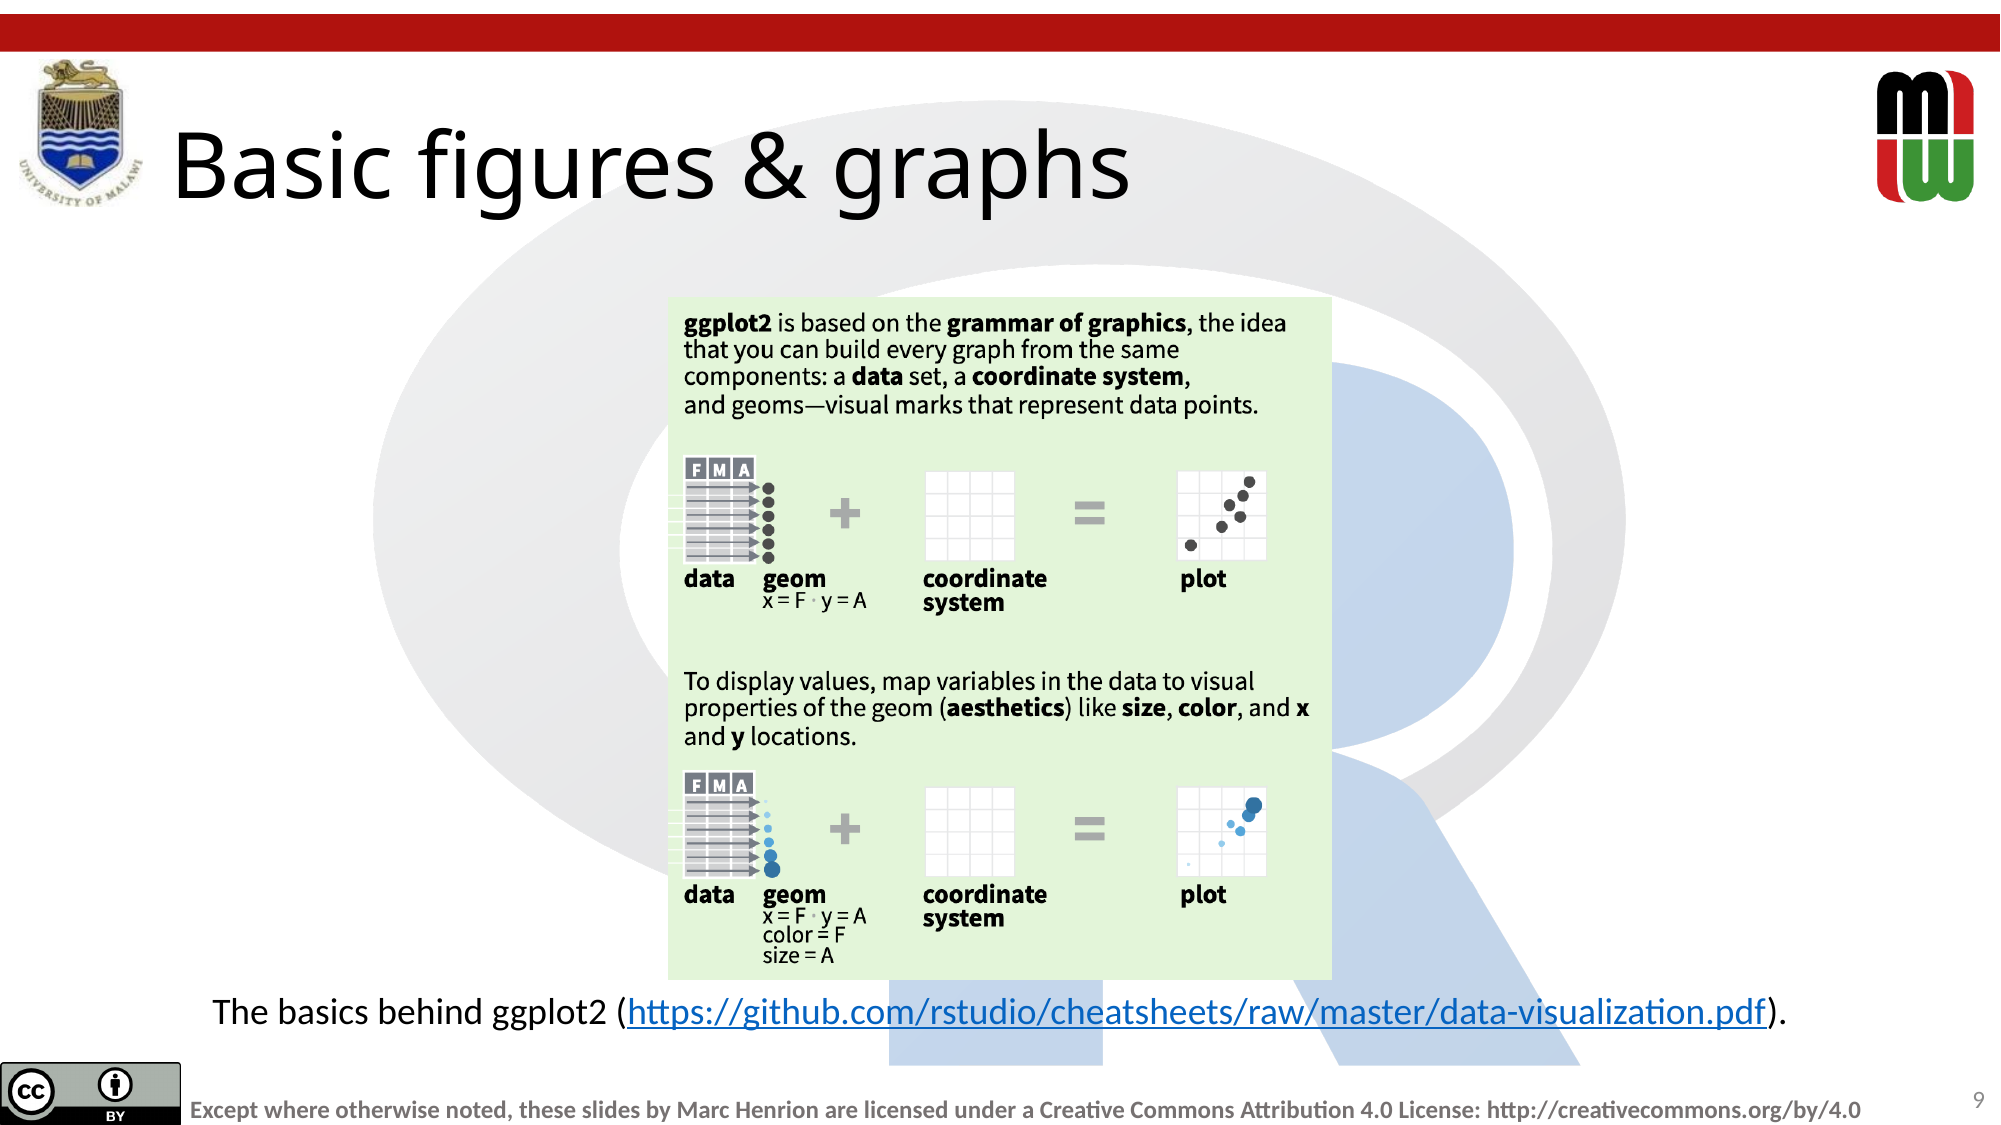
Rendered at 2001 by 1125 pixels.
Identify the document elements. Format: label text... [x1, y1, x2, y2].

picture [19, 59, 143, 207]
slide_number 9 [1550, 1073, 2000, 1125]
title Basic figures & graphs [155, 59, 1851, 278]
text_box The basics behind ggplot2 (https://github.com/rstudio/cheatsheets/raw/master/data-visualization.pdf). [137, 979, 1863, 1063]
picture [0, 1062, 181, 1125]
picture [668, 297, 1332, 980]
